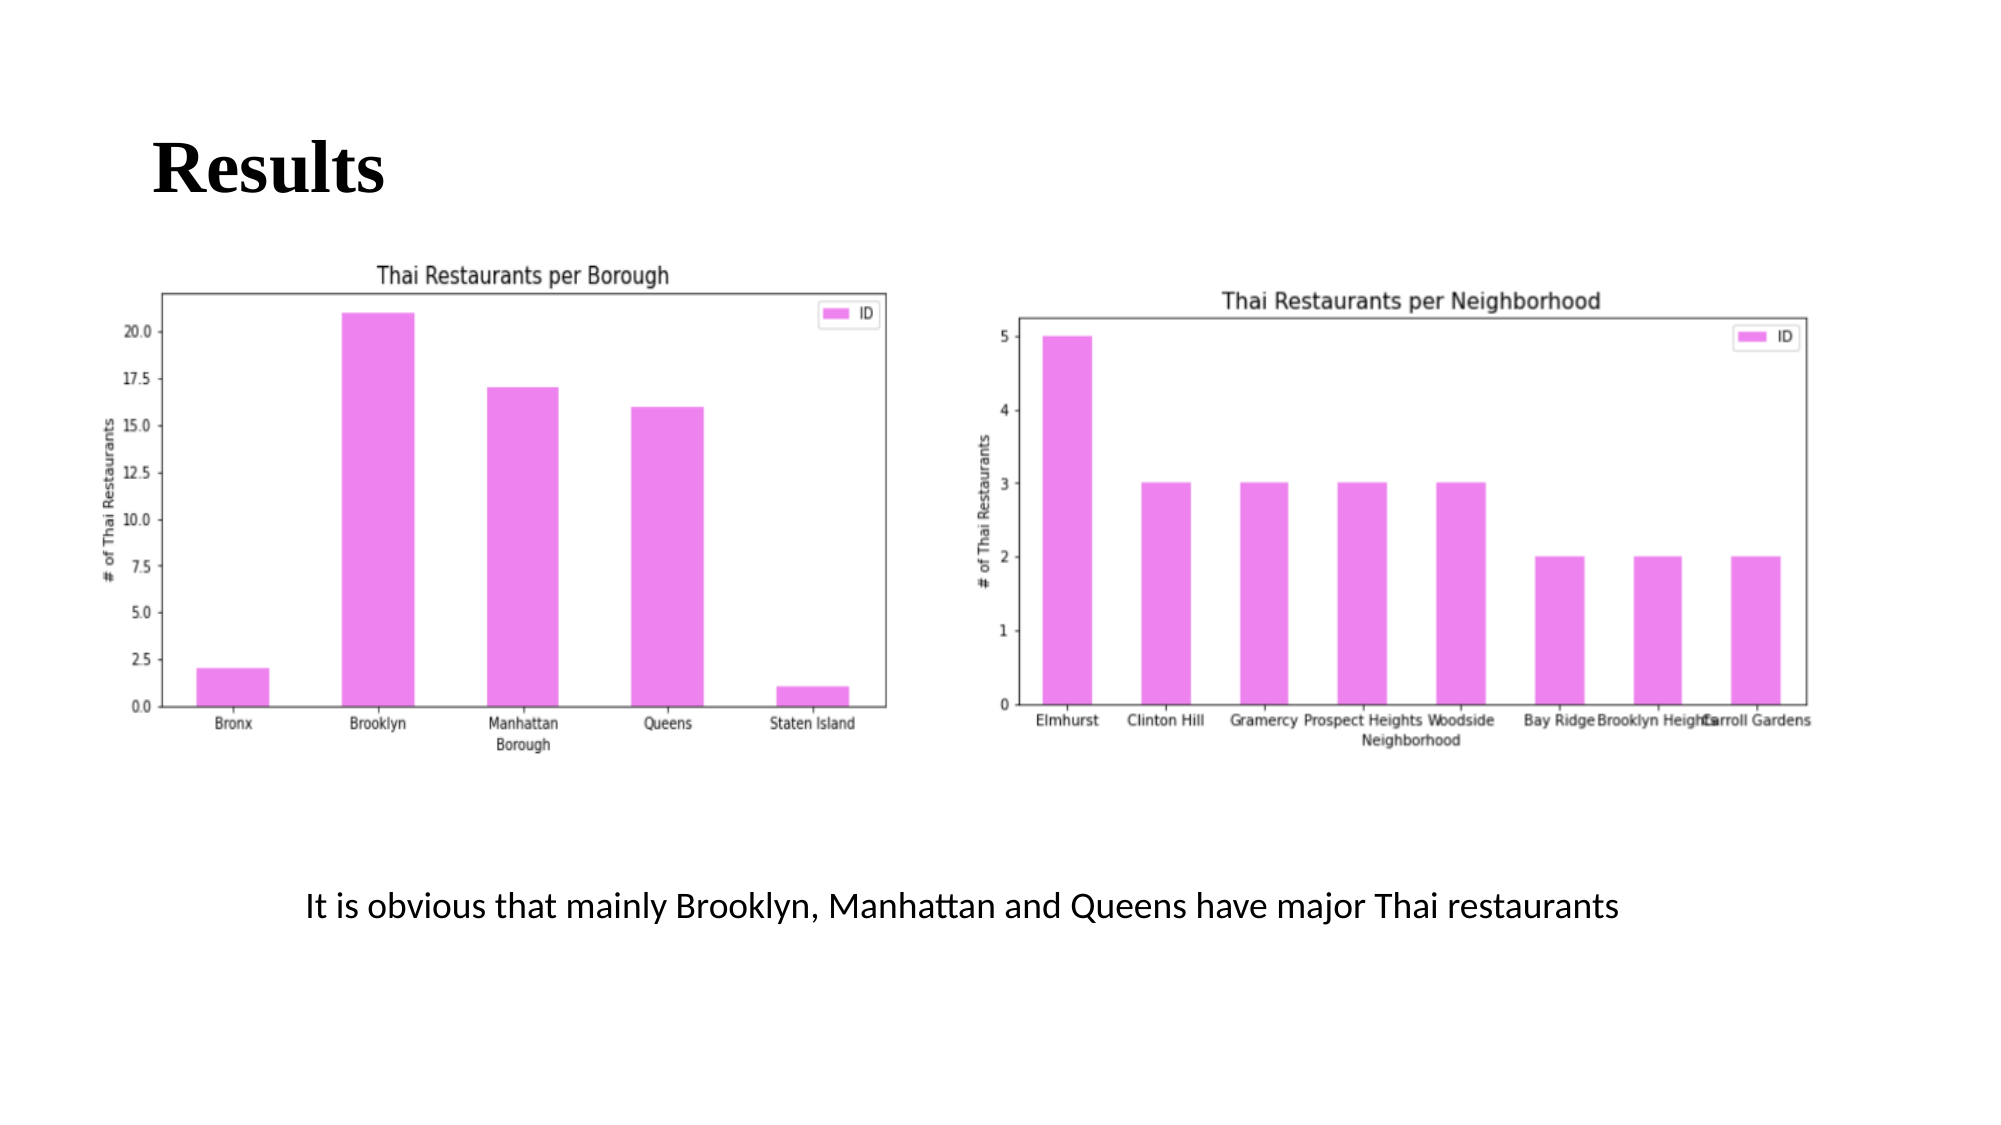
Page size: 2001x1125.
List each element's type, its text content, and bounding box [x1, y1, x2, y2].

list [62, 251, 933, 758]
text_box It is obvious that mainly Brooklyn, Manhattan and Queens have major Thai restaurants [290, 873, 1748, 978]
title Results [137, 59, 1863, 278]
picture [968, 277, 1827, 758]
